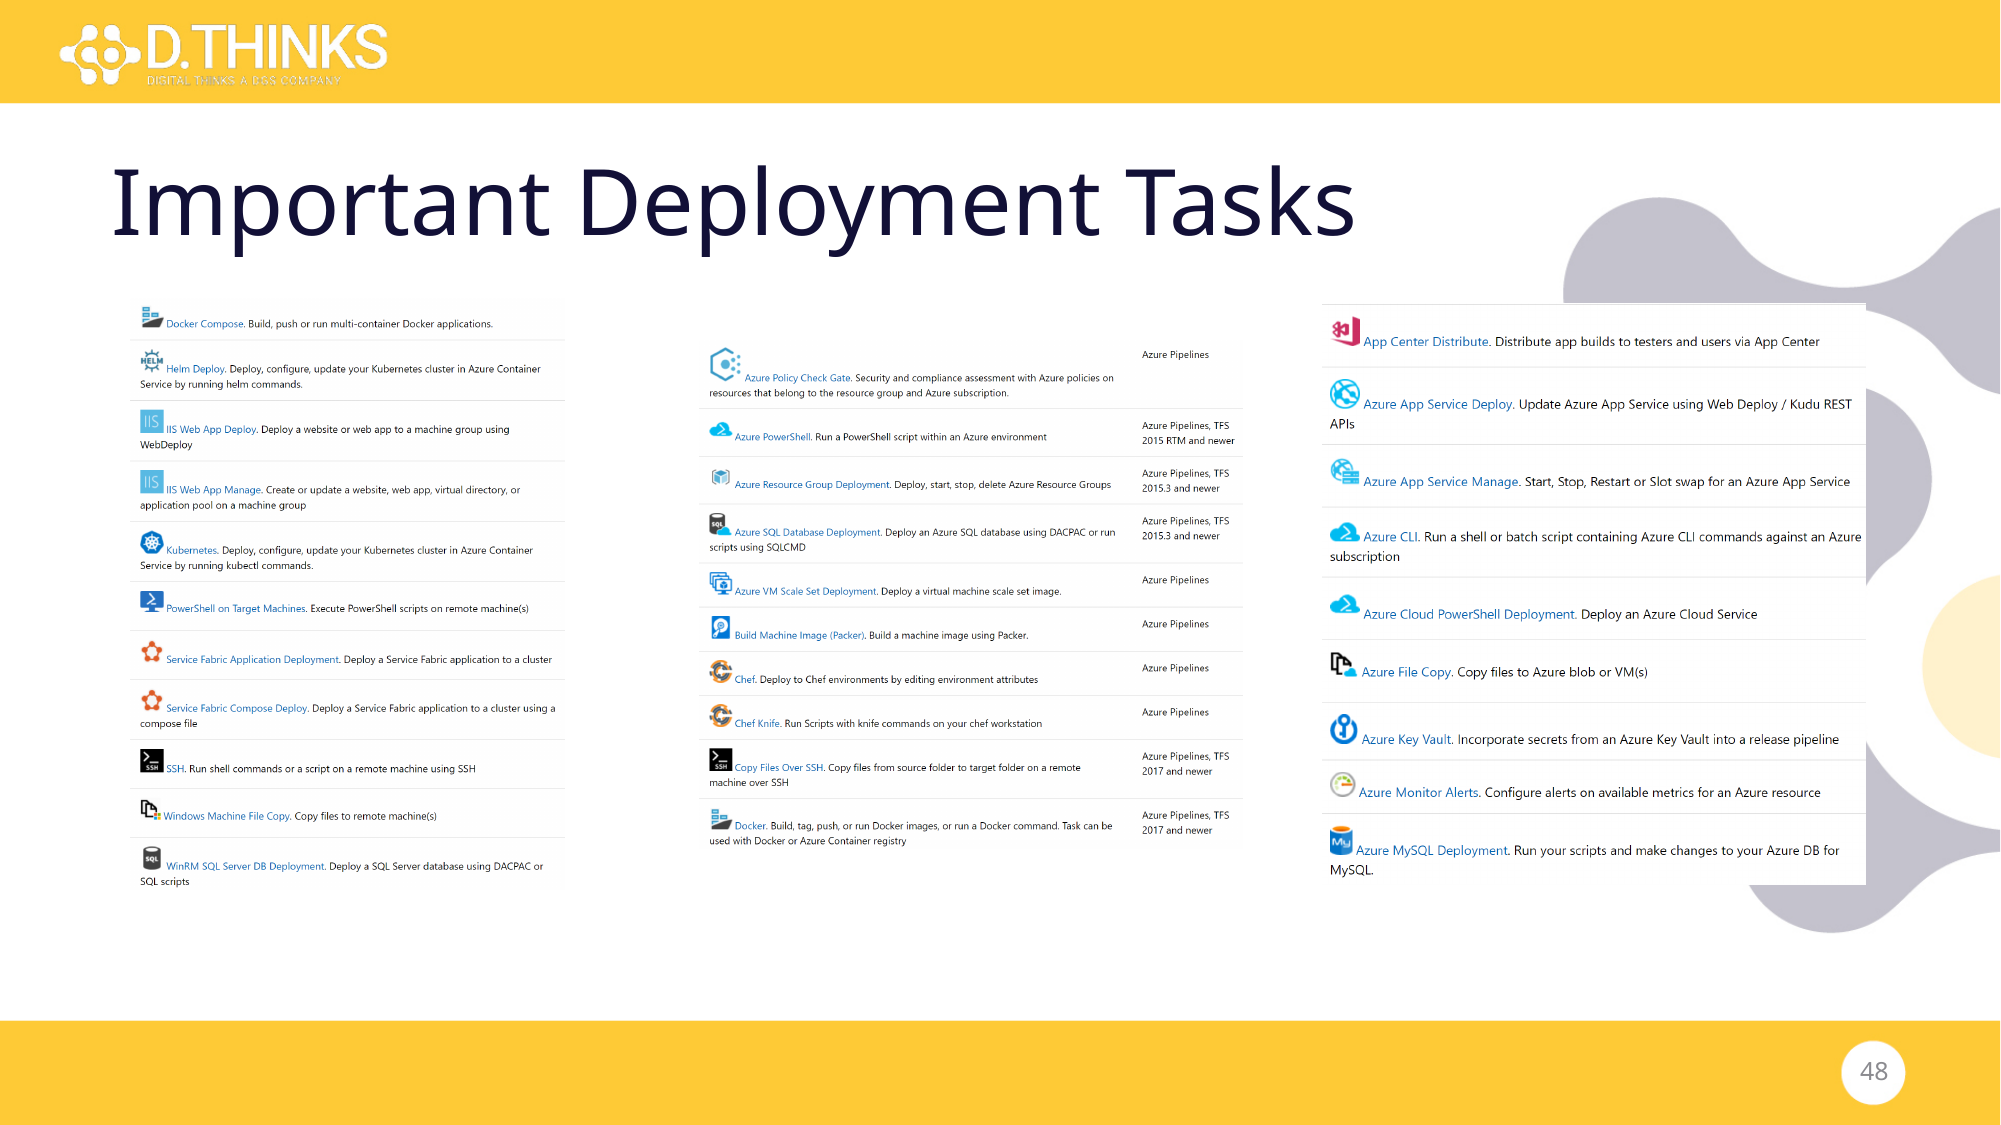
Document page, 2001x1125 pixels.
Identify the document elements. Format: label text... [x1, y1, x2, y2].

title Important Deployment Tasks [96, 134, 1904, 278]
picture [0, 0, 2001, 1125]
slide_number 48 [1408, 1042, 1904, 1103]
